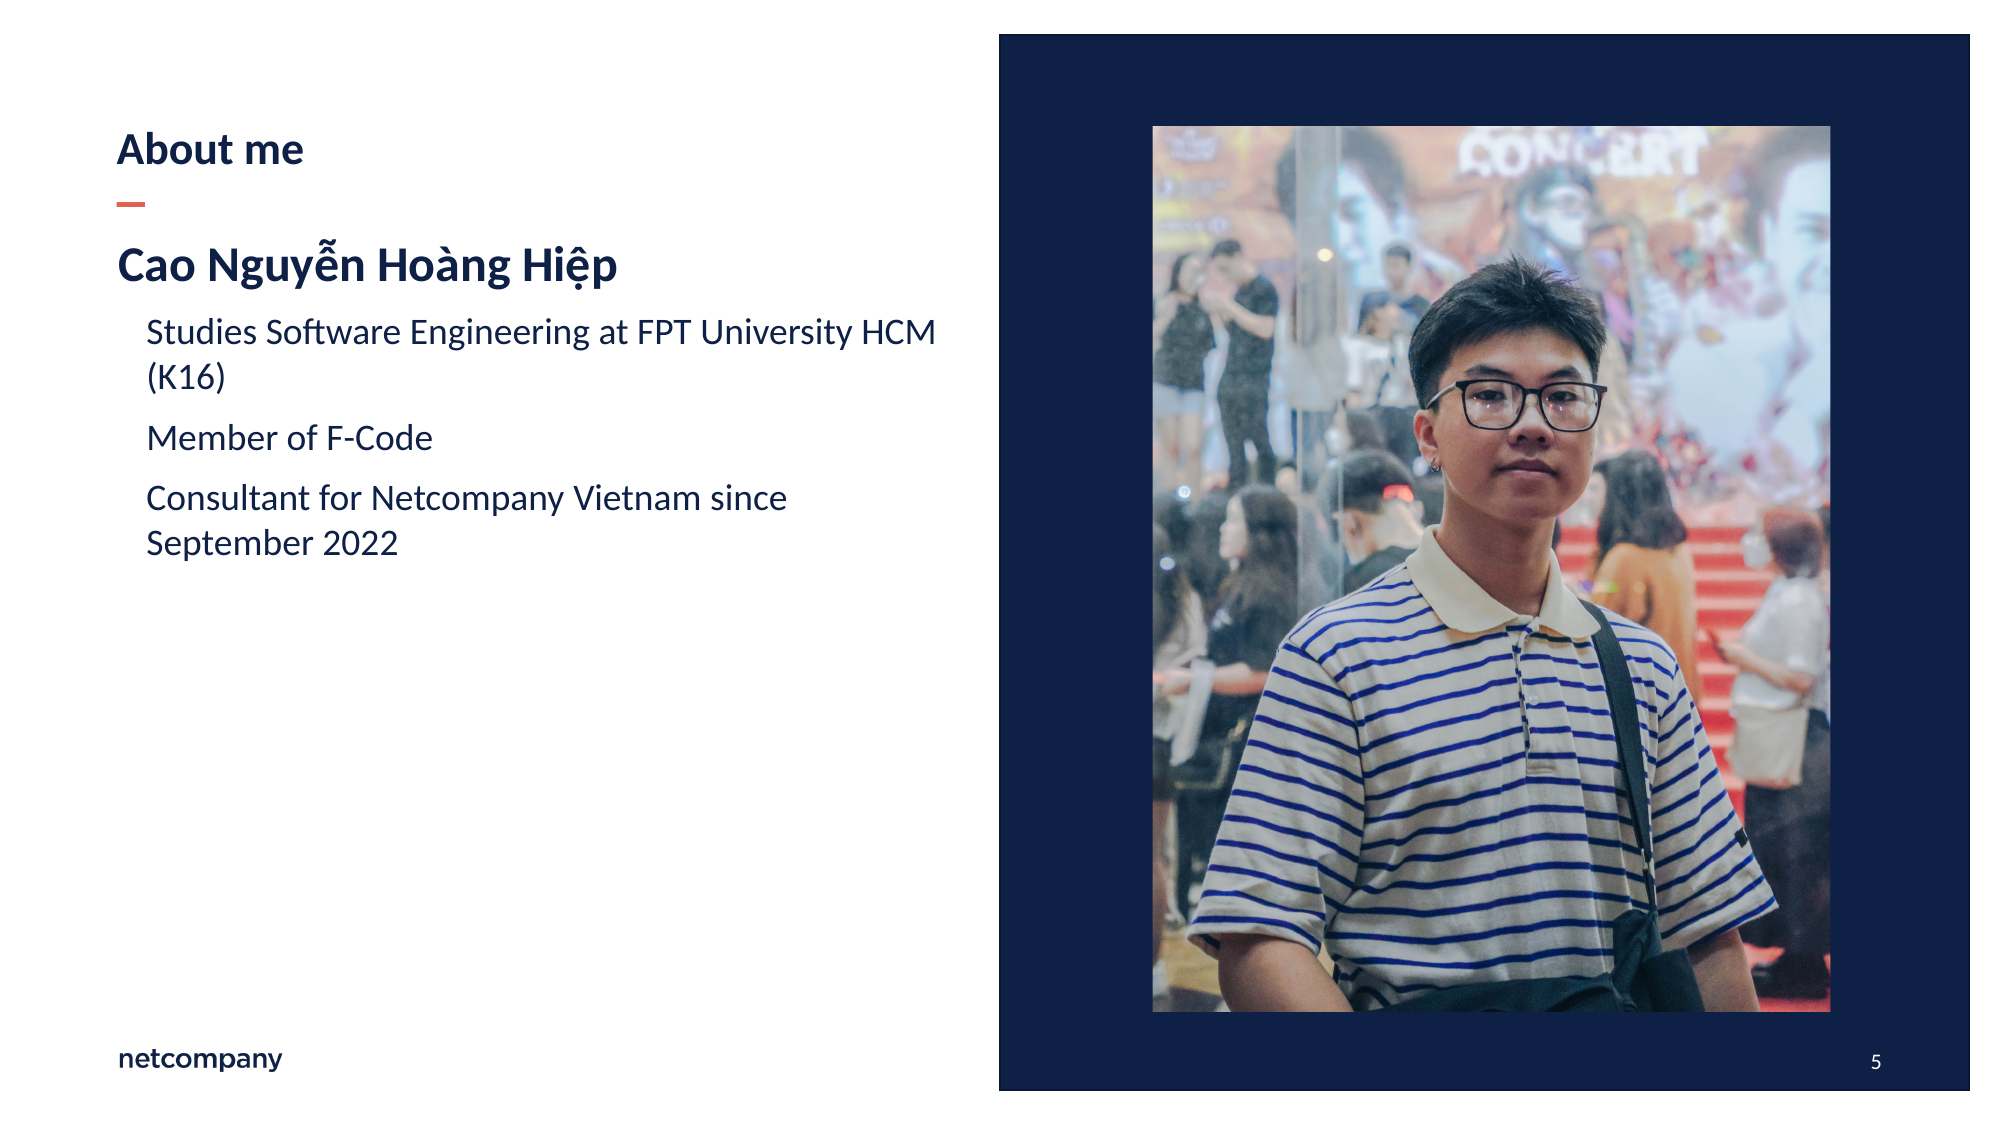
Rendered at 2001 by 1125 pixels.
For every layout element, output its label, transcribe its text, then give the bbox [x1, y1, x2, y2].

list Cao Nguyễn Hoàng Hiệp Studies Software Engineering at FPT University HCM (K16) Member of F-Code Consultant for Netcompany Vietnam since September 2022 [118, 231, 956, 1012]
picture [116, 202, 145, 207]
picture [118, 1049, 284, 1072]
picture [1152, 126, 1831, 1012]
title About me [116, 100, 956, 174]
